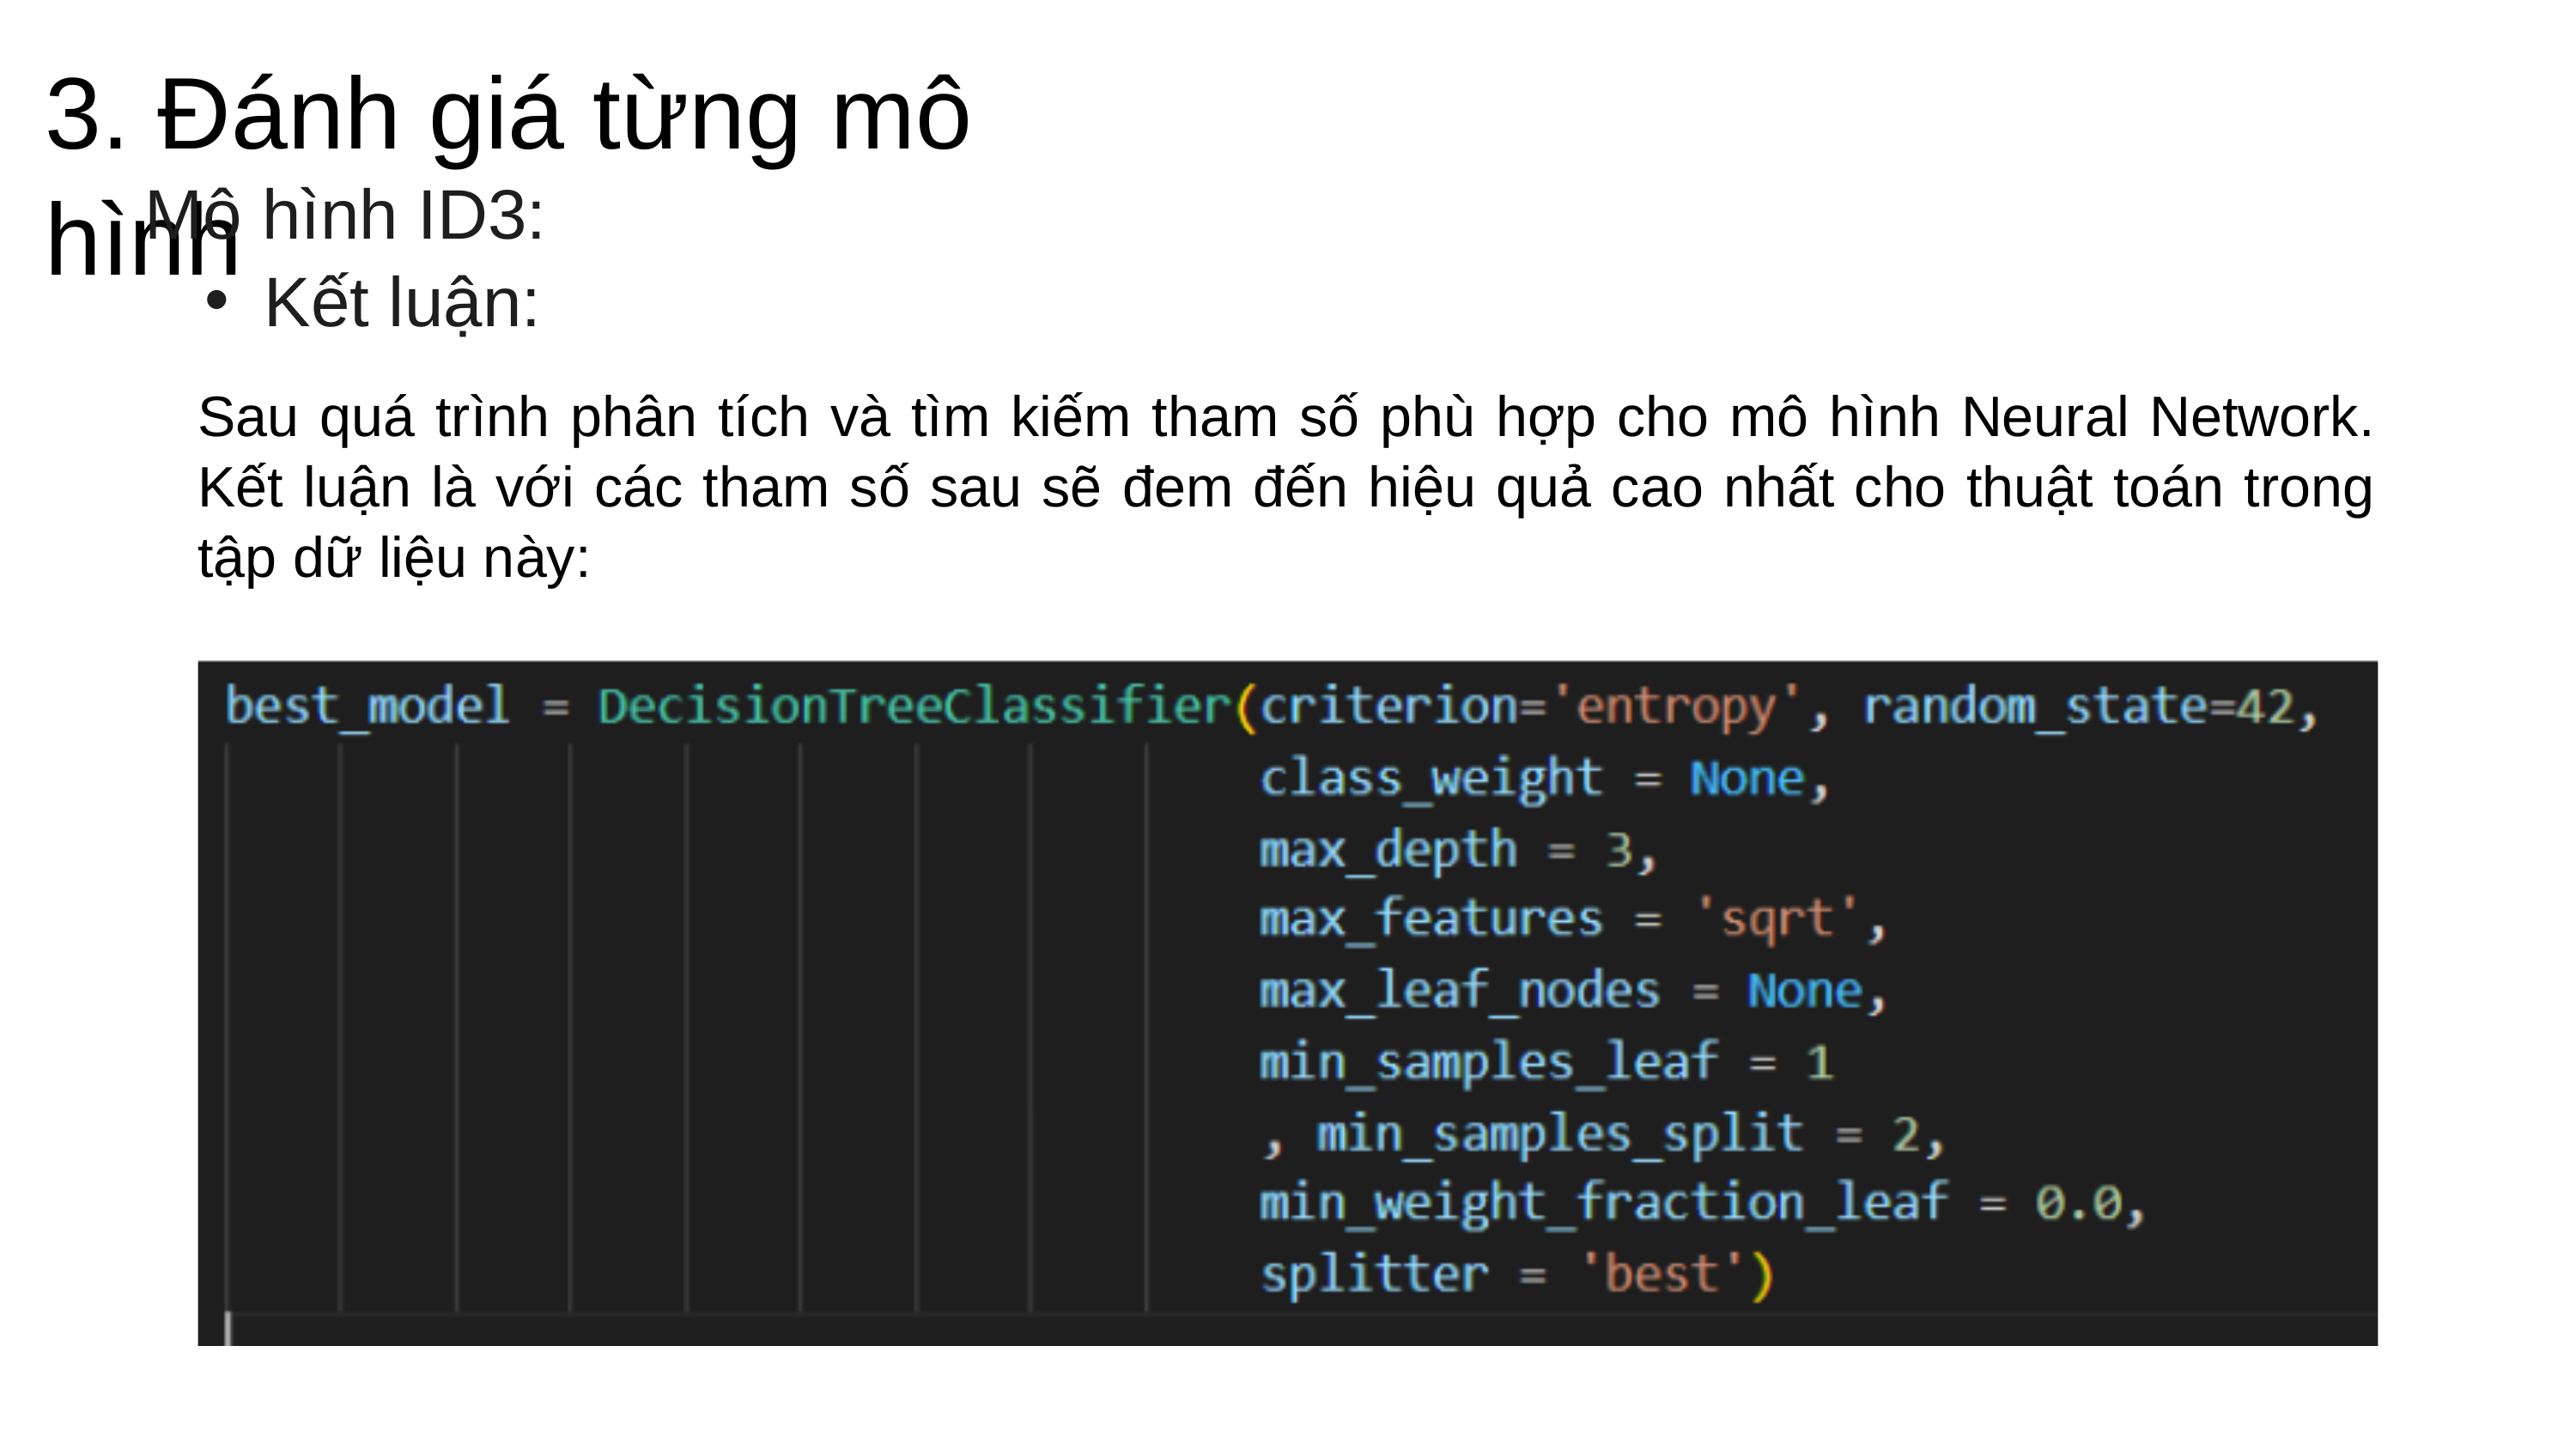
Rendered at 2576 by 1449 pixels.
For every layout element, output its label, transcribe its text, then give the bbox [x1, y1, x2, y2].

text_box [197, 659, 2379, 1346]
text_box Sau quá trình phân tích và tìm kiếm tham số phù hợp cho mô hình Neural Network. Kết luận là với các tham số sau sẽ đem đến hiệu quả cao nhất cho thuật toán trong tập dữ liệu này: [197, 377, 2379, 659]
text_box Mô hình ID3: Kết luận: [144, 165, 1795, 342]
text_box 3. Đánh giá từng mô hình [45, 44, 1200, 296]
